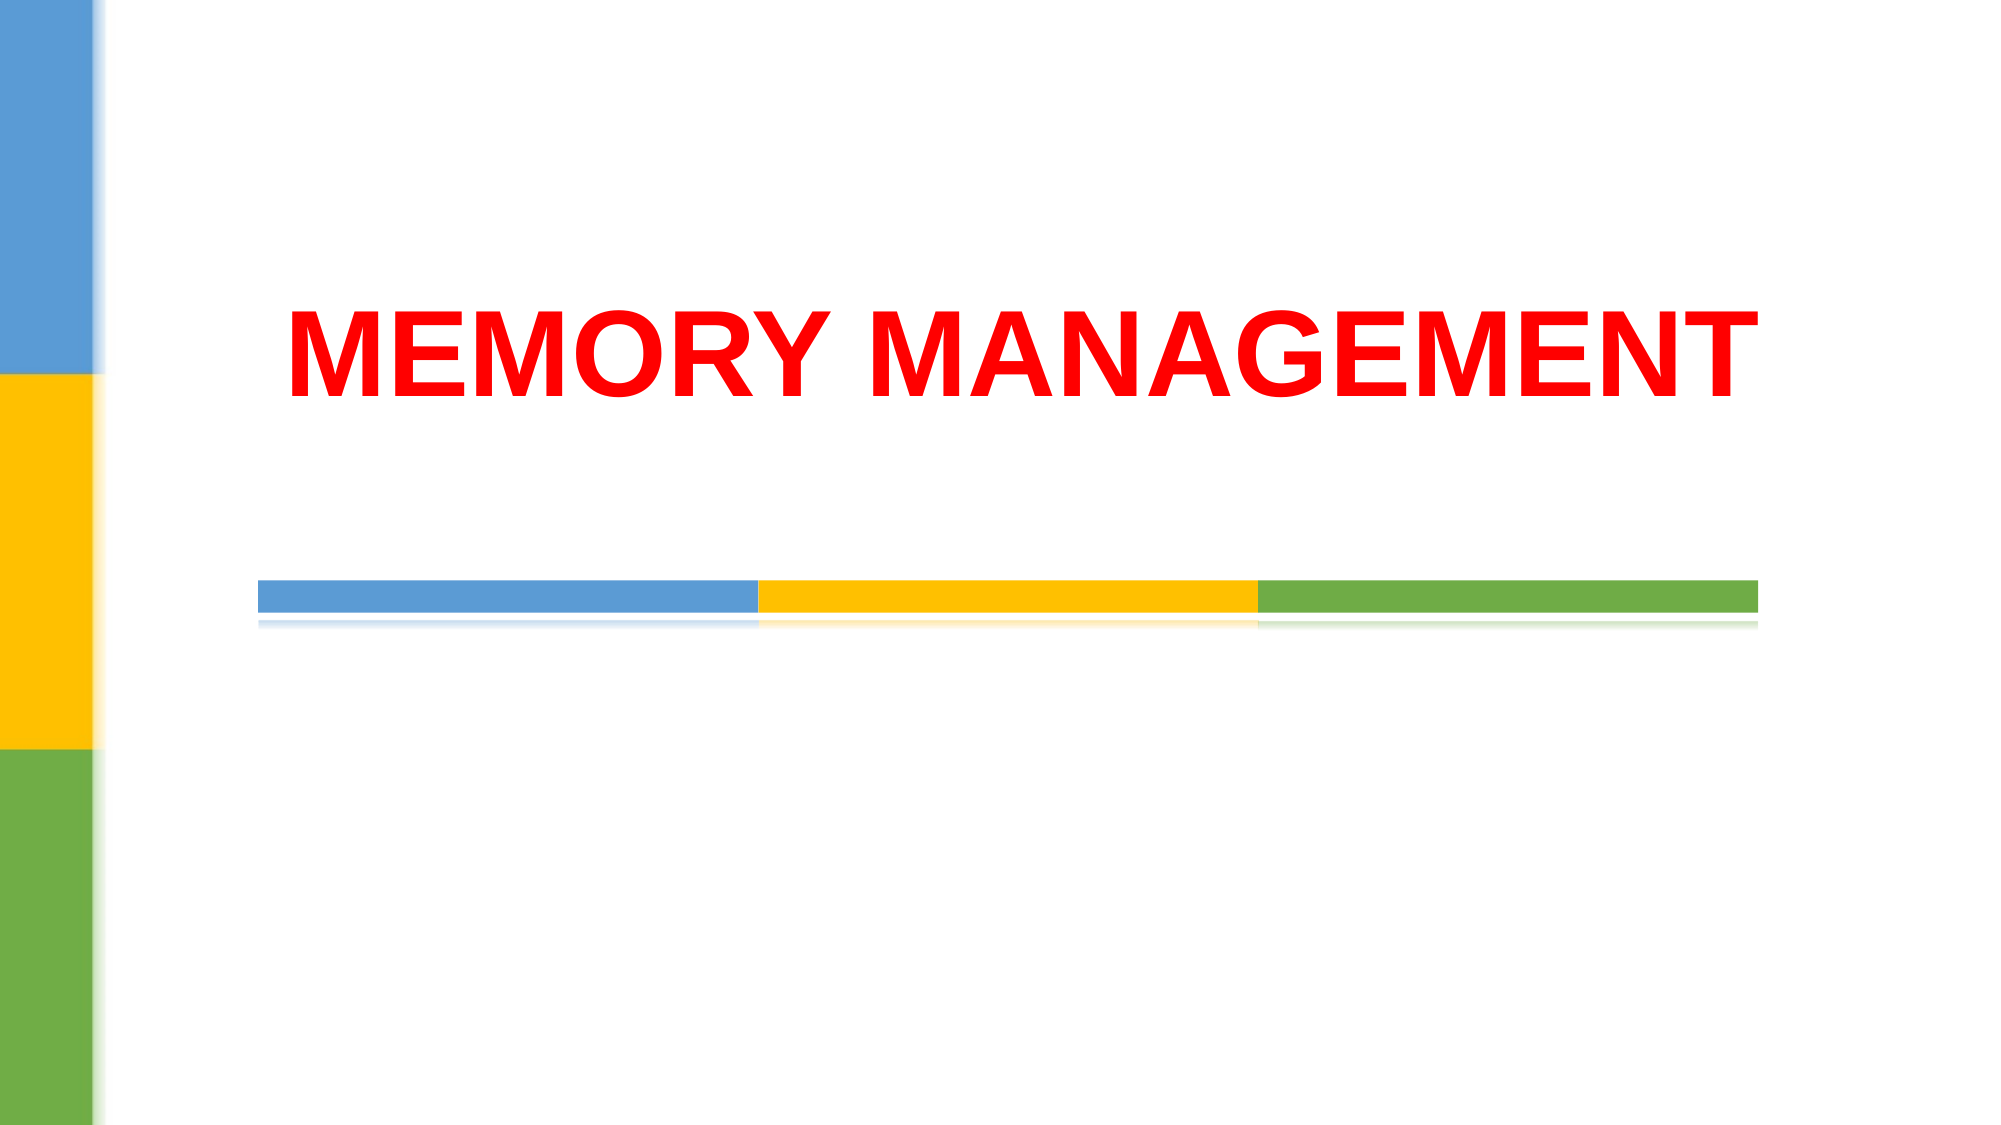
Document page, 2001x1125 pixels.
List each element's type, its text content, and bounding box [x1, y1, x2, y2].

picture [0, 0, 116, 1125]
title MEMORY MANAGEMENT [228, 246, 1772, 437]
picture [256, 619, 1760, 655]
